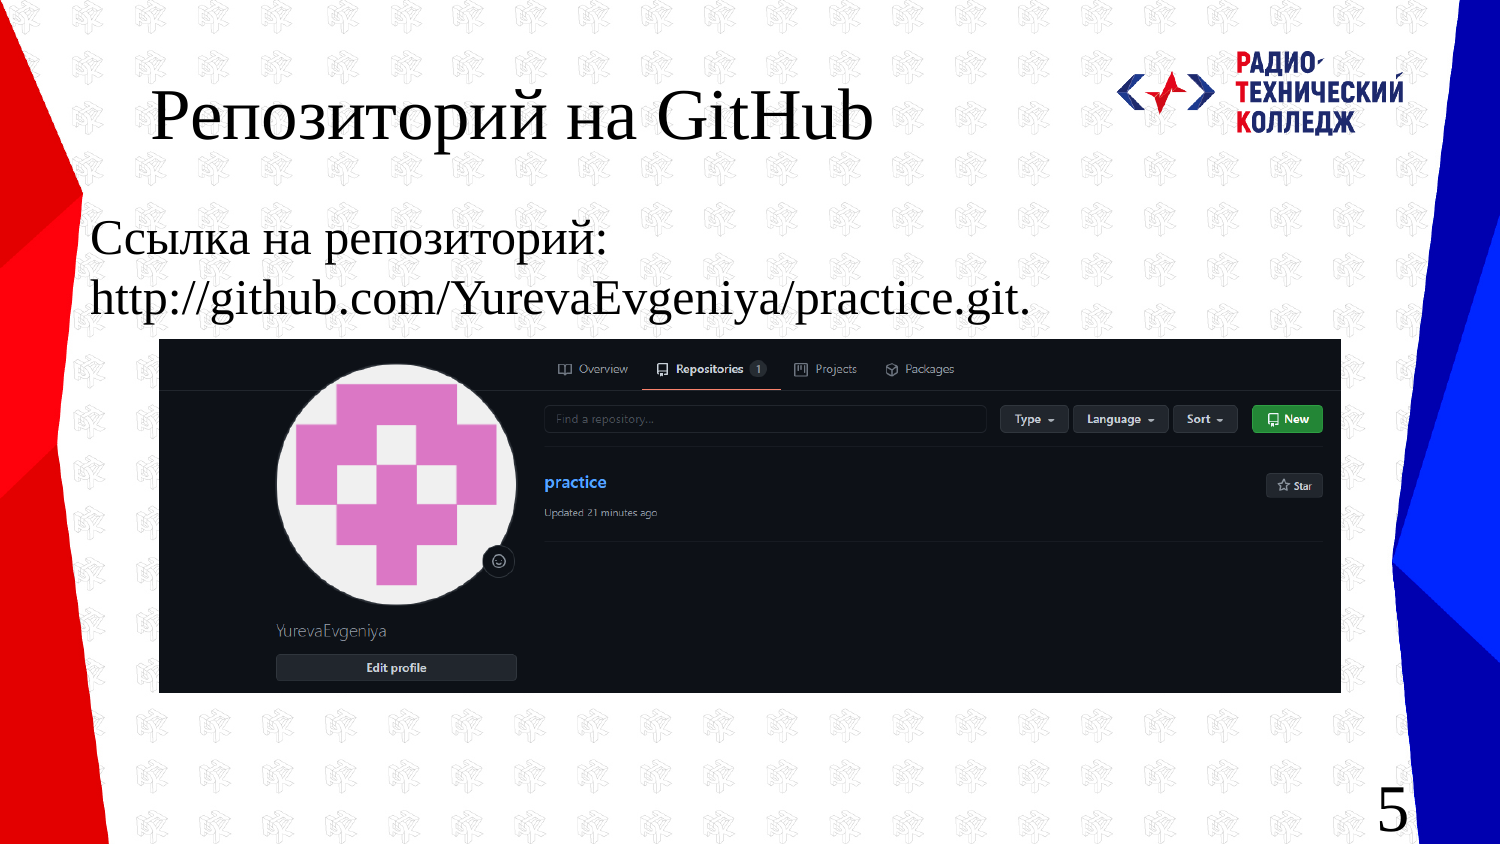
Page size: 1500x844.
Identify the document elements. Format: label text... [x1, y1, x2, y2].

text_box Репозиторий на GitHub [135, 59, 1474, 162]
text_box Ссылка на репозиторий: http://github.com/YurevaEvgeniya/practice.git. [74, 196, 1425, 754]
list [159, 338, 1341, 693]
slide_number 5 [1074, 782, 1425, 827]
picture [0, 0, 1500, 844]
